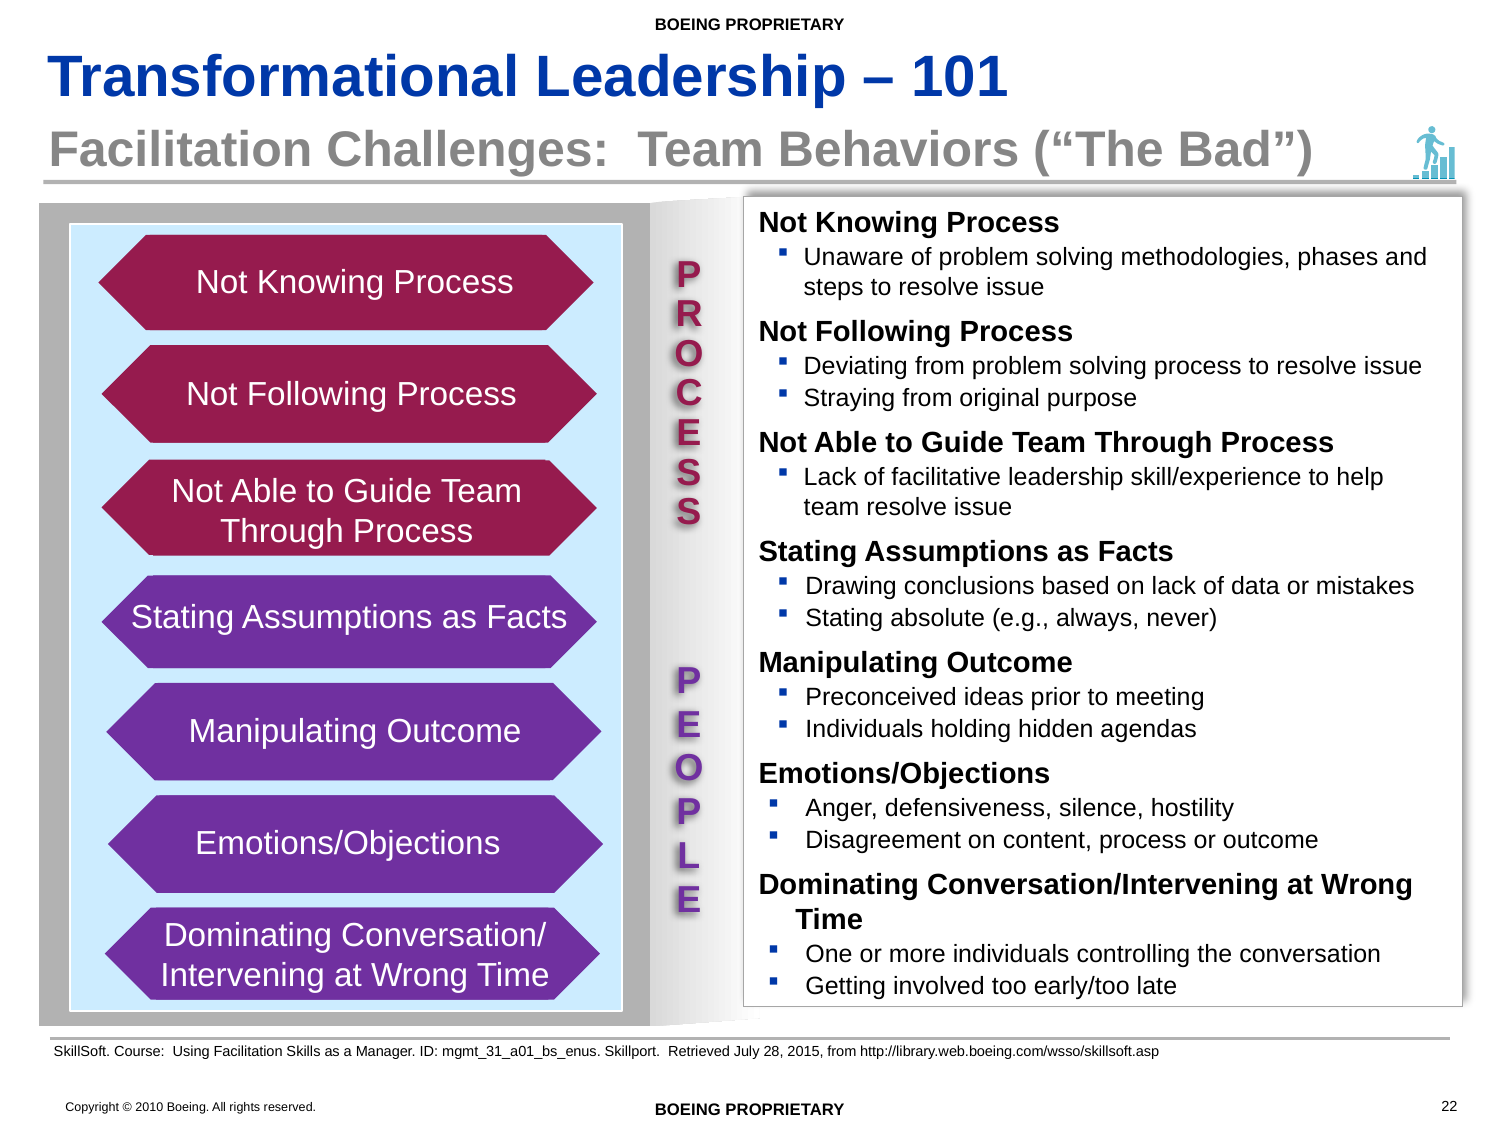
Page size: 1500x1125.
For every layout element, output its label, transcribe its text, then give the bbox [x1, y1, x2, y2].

text_box [70, 223, 622, 1012]
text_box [107, 795, 604, 894]
text_box [649, 197, 760, 1027]
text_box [101, 575, 659, 669]
text_box Not Knowing Process Unaware of problem solving methodologies, phases and steps to resolve issue Not Following Process Deviating from problem solving process to resolve issue Straying from original purpose Not Able to Guide Team Through Process Lack of facilitative leadership skill/experience to help team resolve issue Stating Assumptions as Facts Drawing conclusions based on lack of data or mistakes Stating absolute (e.g., always, never) Manipulating Outcome Preconceived ideas prior to meeting Individuals holding hidden agendas Emotions/Objections Anger, defensiveness, silence, hostility Disagreement on content, process or outcome Dominating Conversation/Intervening at Wrong Time One or more individuals controlling the conversation Getting involved too early/too late [743, 196, 1463, 1007]
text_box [104, 905, 601, 1002]
text_box P E O P L E [659, 649, 719, 927]
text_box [101, 459, 598, 558]
text_box SkillSoft. Course: Using Facilitation Skills as a Manager. ID: mgmt_31_a01_bs_enus. Skillport. Retrieved July 28, 2015, from http://library.web.boeing.com/wsso/skillsoft.asp [38, 1034, 1500, 1068]
text_box [37, 201, 654, 1027]
text_box P R O C E S S [659, 247, 719, 540]
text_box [101, 344, 598, 443]
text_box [105, 682, 602, 781]
title Facilitation Challenges: Team Behaviors (“The Bad”) [0, 121, 1500, 196]
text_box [98, 234, 612, 331]
slide_number 22 [1048, 1087, 1459, 1124]
